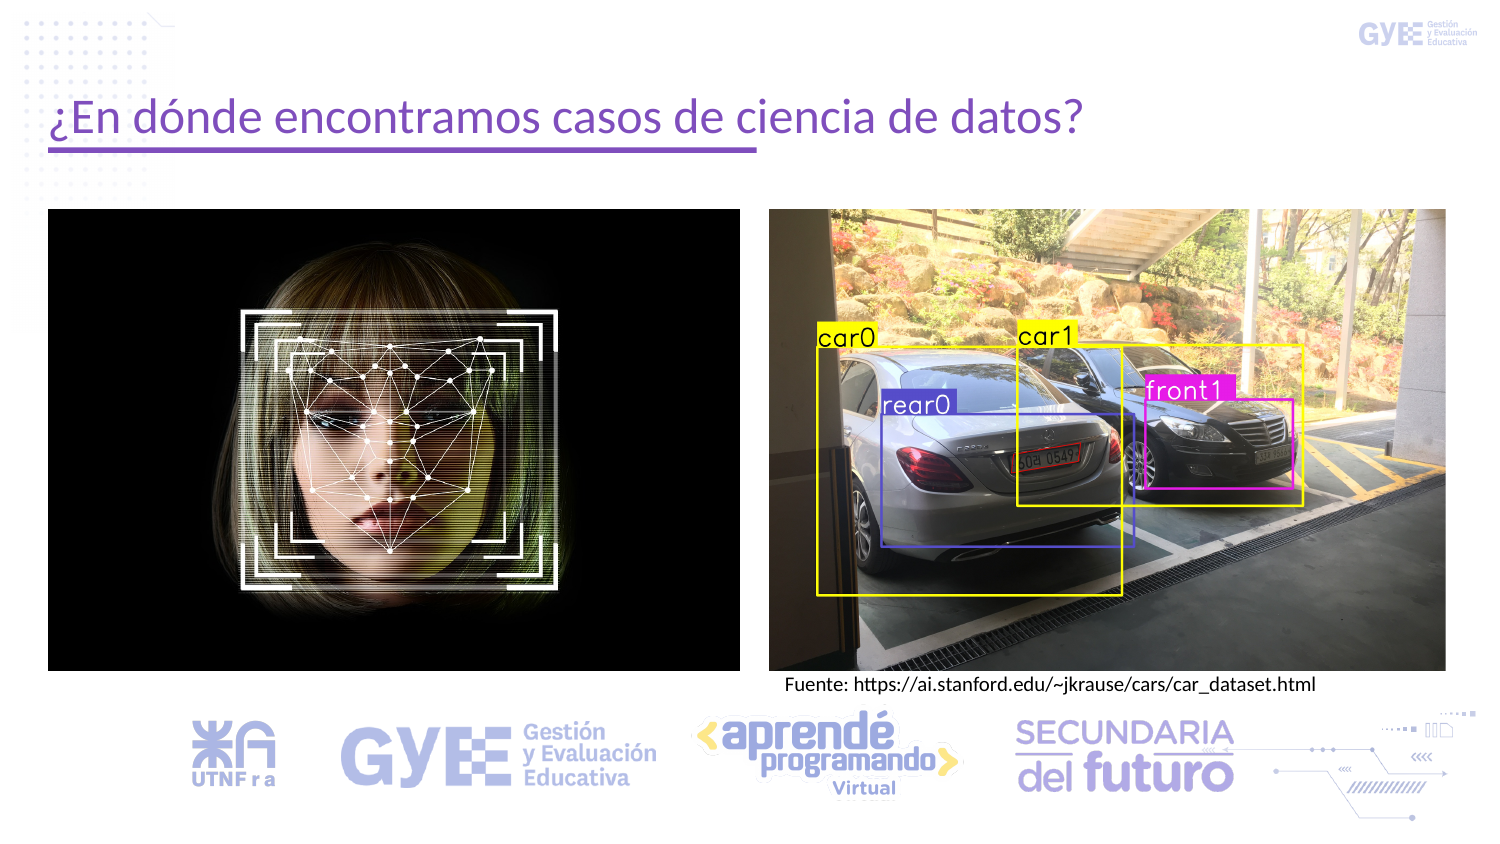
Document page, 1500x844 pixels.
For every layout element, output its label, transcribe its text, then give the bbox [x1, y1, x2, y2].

picture [186, 712, 283, 798]
picture [341, 721, 656, 789]
picture [997, 700, 1485, 835]
picture [1358, 19, 1478, 46]
picture [11, 11, 740, 671]
picture [688, 700, 965, 804]
text_box [180, 147, 757, 153]
picture [768, 209, 1446, 671]
text_box Fuente: https://ai.stanford.edu/~jkrause/cars/car_dataset.html [769, 679, 1333, 708]
text_box ¿En dónde encontramos casos de ciencia de datos? [180, 78, 1320, 151]
